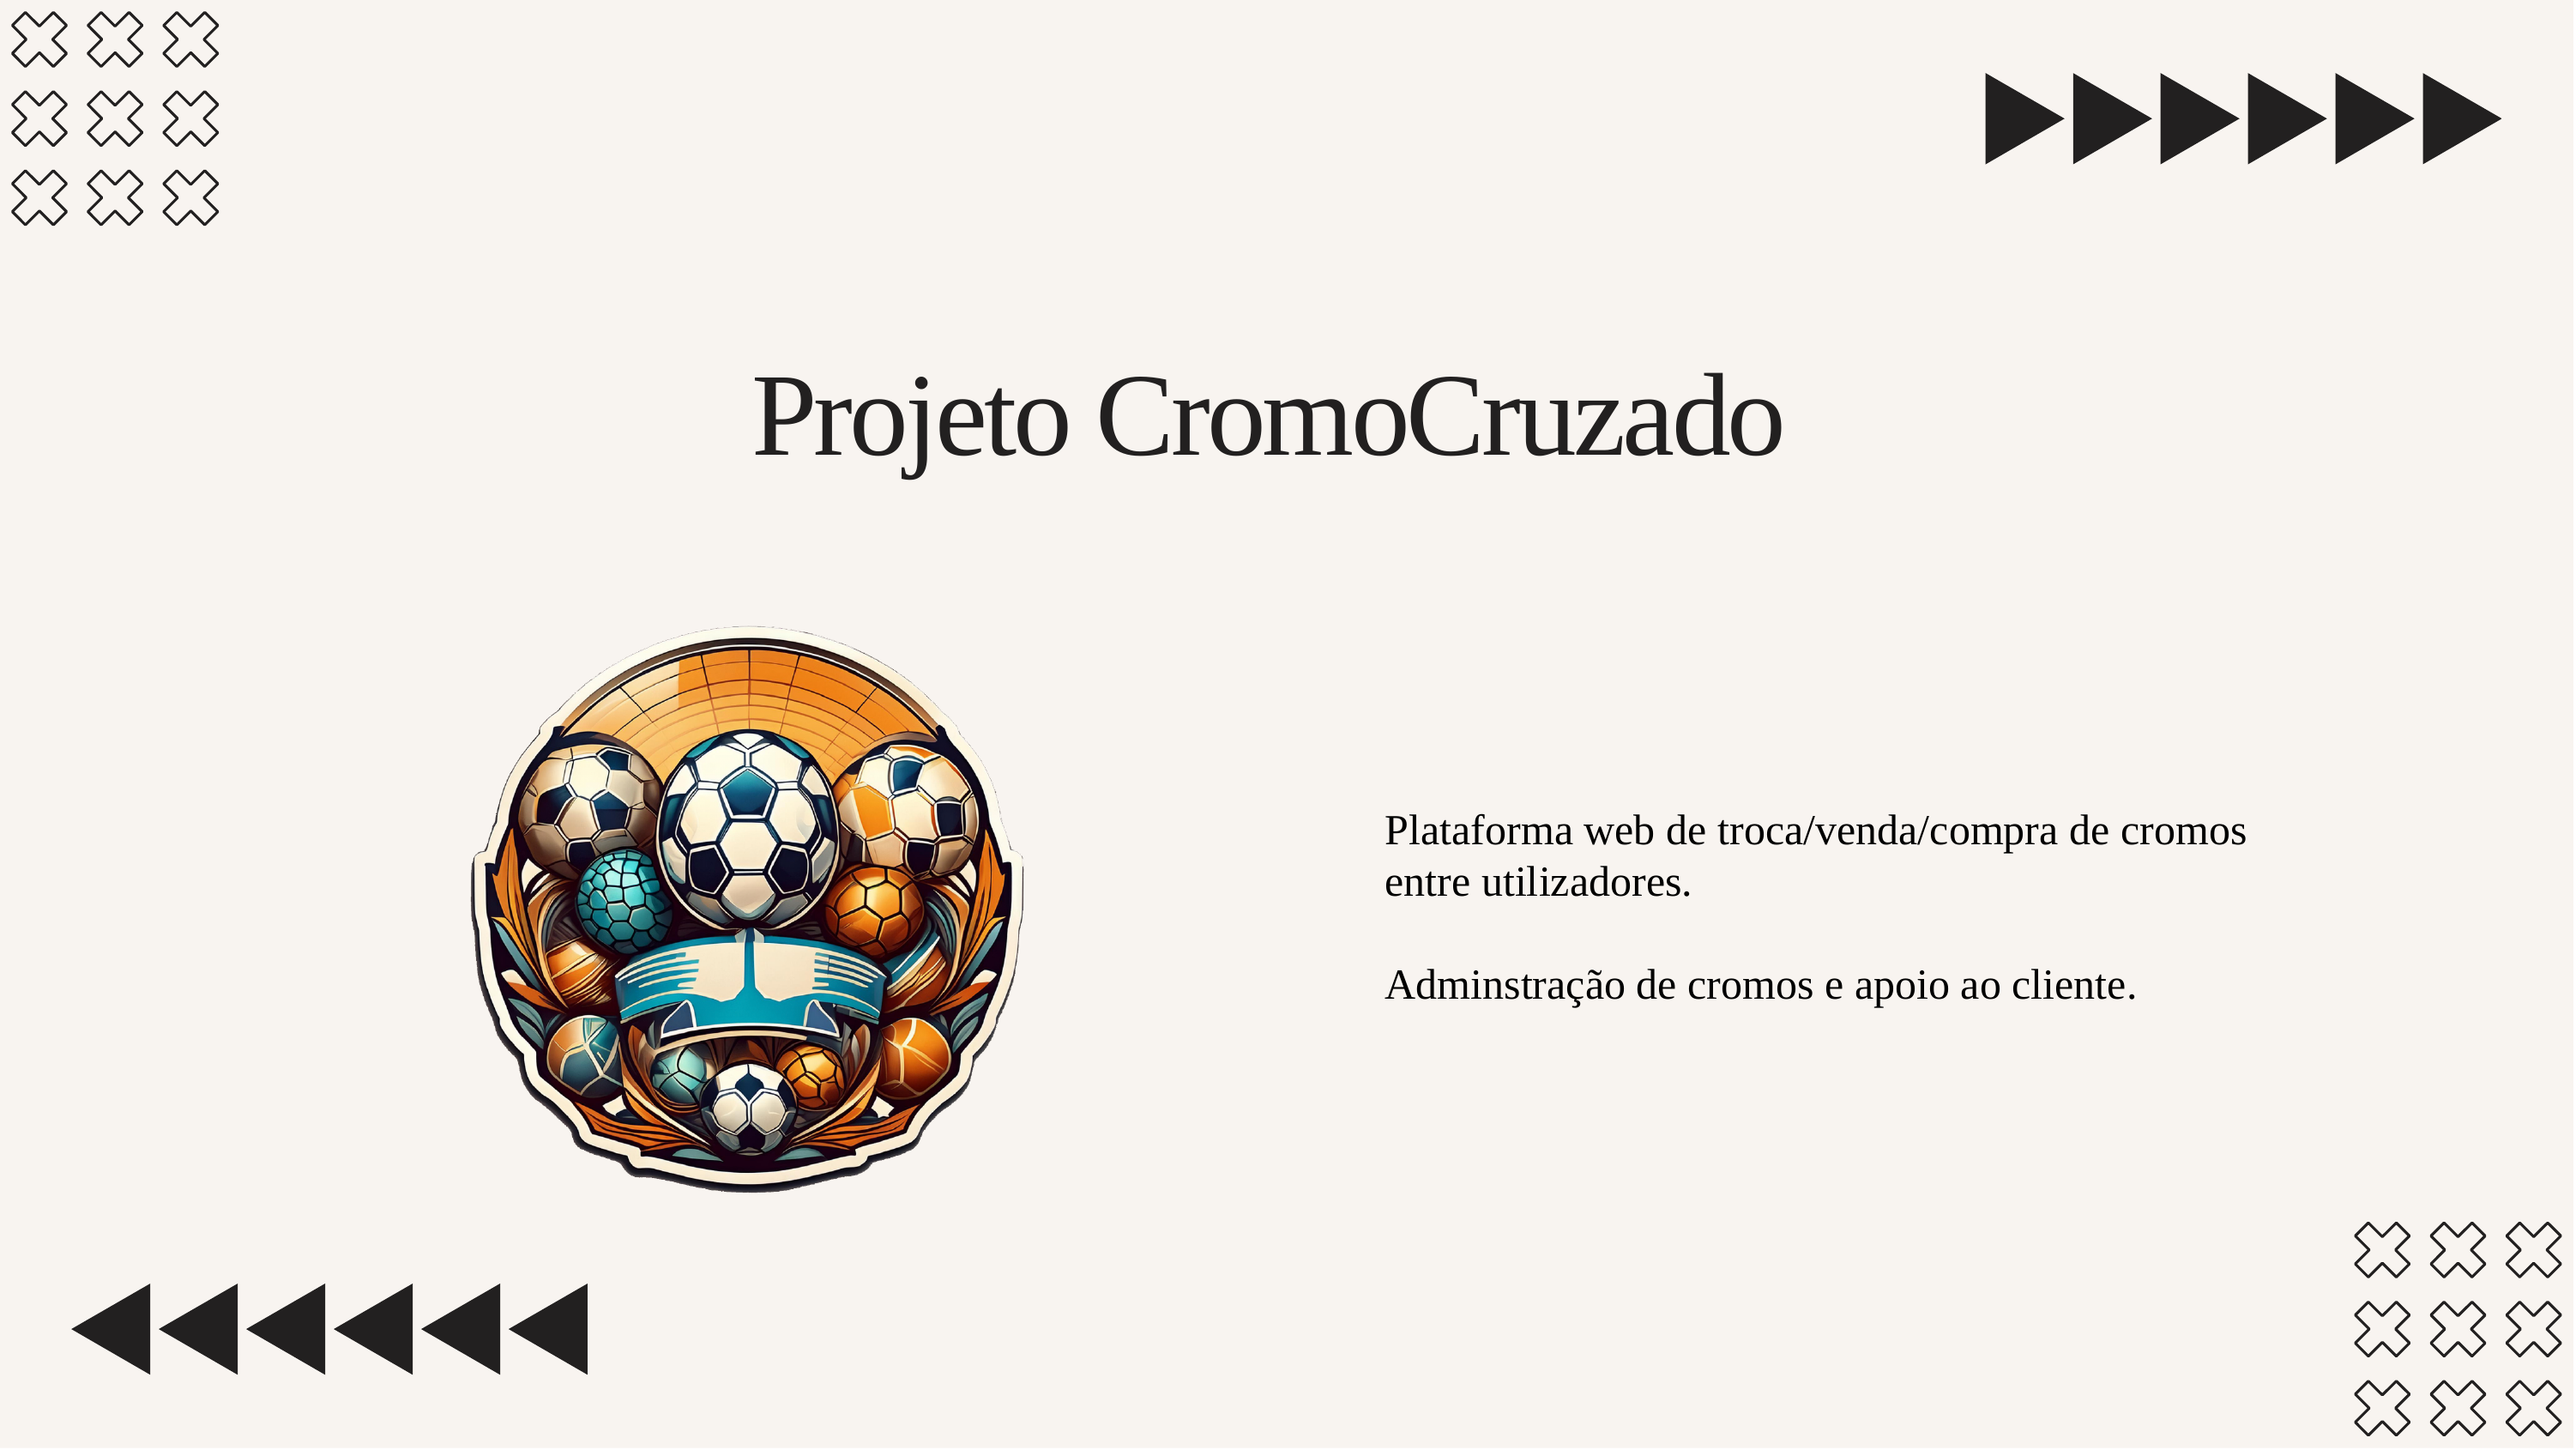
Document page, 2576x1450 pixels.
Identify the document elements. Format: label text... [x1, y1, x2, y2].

text_box [2355, 1223, 2410, 1278]
text_box [12, 91, 67, 146]
picture [431, 587, 1069, 1225]
text_box [2430, 1302, 2486, 1356]
title Projeto CromoCruzado [750, 335, 1788, 580]
text_box [2072, 73, 2152, 165]
text_box [2507, 1381, 2561, 1435]
text_box [163, 12, 219, 67]
text_box [2355, 1381, 2410, 1435]
text_box [2507, 1302, 2561, 1356]
text_box [2430, 1381, 2486, 1435]
text_box [334, 1283, 413, 1375]
text_box [2160, 73, 2240, 165]
text_box [508, 1283, 588, 1375]
text_box [163, 91, 219, 146]
text_box [2247, 73, 2327, 165]
text_box [163, 170, 219, 226]
text_box [2422, 73, 2502, 165]
text_box [71, 1283, 151, 1375]
text_box Plataforma web de troca/venda/compra de cromos entre utilizadores. Adminstração de cromos e apoio ao cliente. [1372, 795, 2325, 1015]
text_box [420, 1283, 501, 1375]
text_box [87, 91, 142, 146]
text_box [2430, 1223, 2486, 1278]
text_box [2507, 1223, 2561, 1278]
text_box [2335, 73, 2415, 165]
text_box [2355, 1302, 2410, 1356]
text_box [159, 1283, 238, 1375]
text_box [246, 1283, 326, 1375]
text_box [87, 12, 142, 67]
text_box [1985, 73, 2065, 165]
text_box [87, 170, 142, 226]
text_box [12, 12, 67, 67]
text_box [12, 170, 67, 226]
